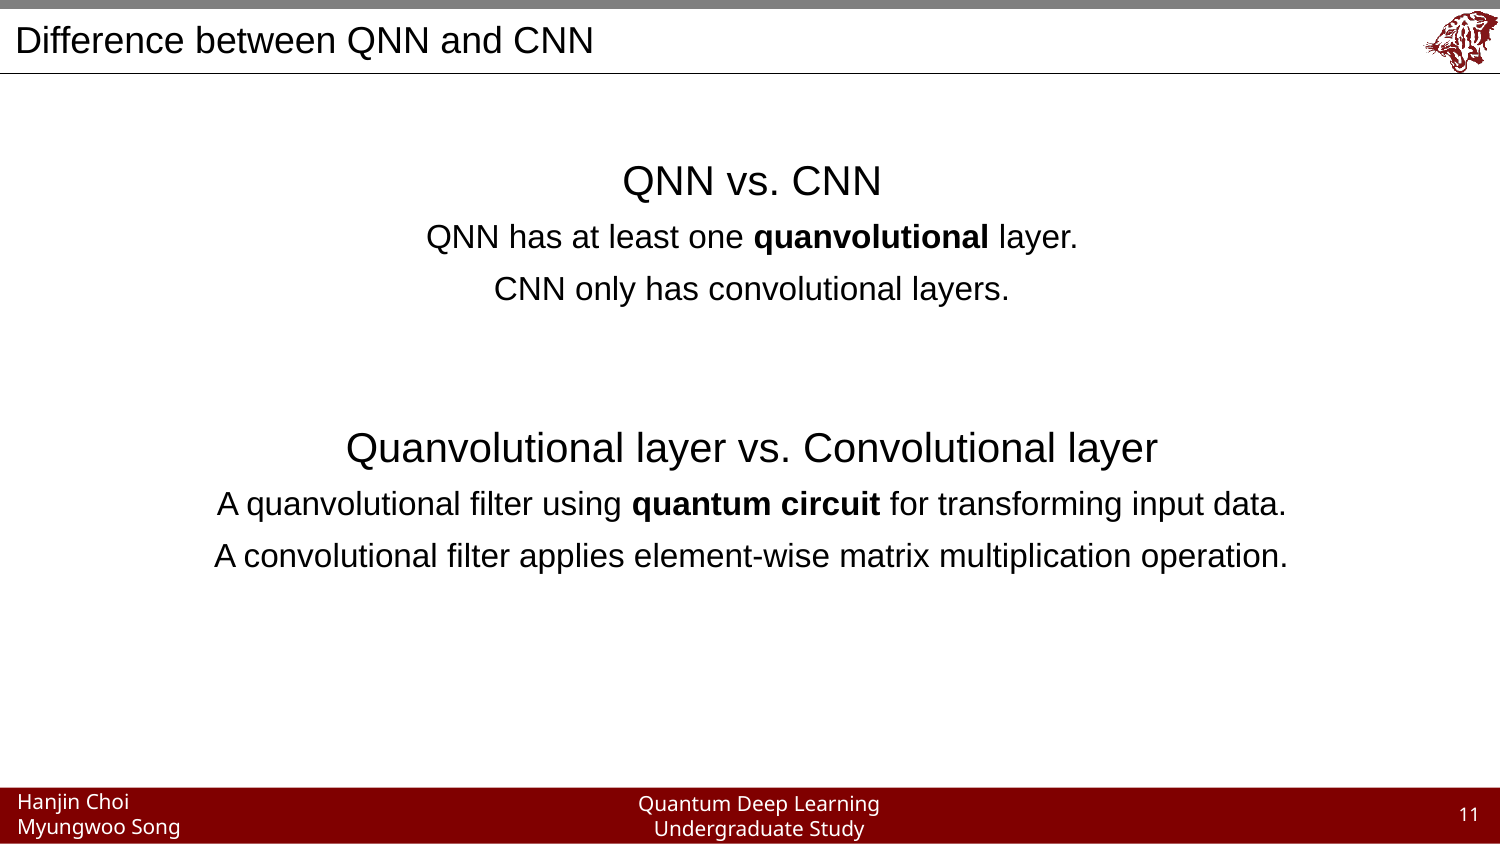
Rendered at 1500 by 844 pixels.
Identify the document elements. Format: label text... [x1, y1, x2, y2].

slide_number ‹#› [1157, 792, 1495, 838]
title Difference between QNN and CNN [0, 9, 1314, 74]
picture [1422, 11, 1498, 73]
list QNN vs. CNN QNN has at least one quanvolutional layer. CNN only has convolutional layers. Quanvolutional layer vs. Convolutional layer A quanvolutional filter using quantum circuit for transforming input data. A convolutional filter applies element-wise matrix multiplication operation. [14, 86, 1491, 781]
